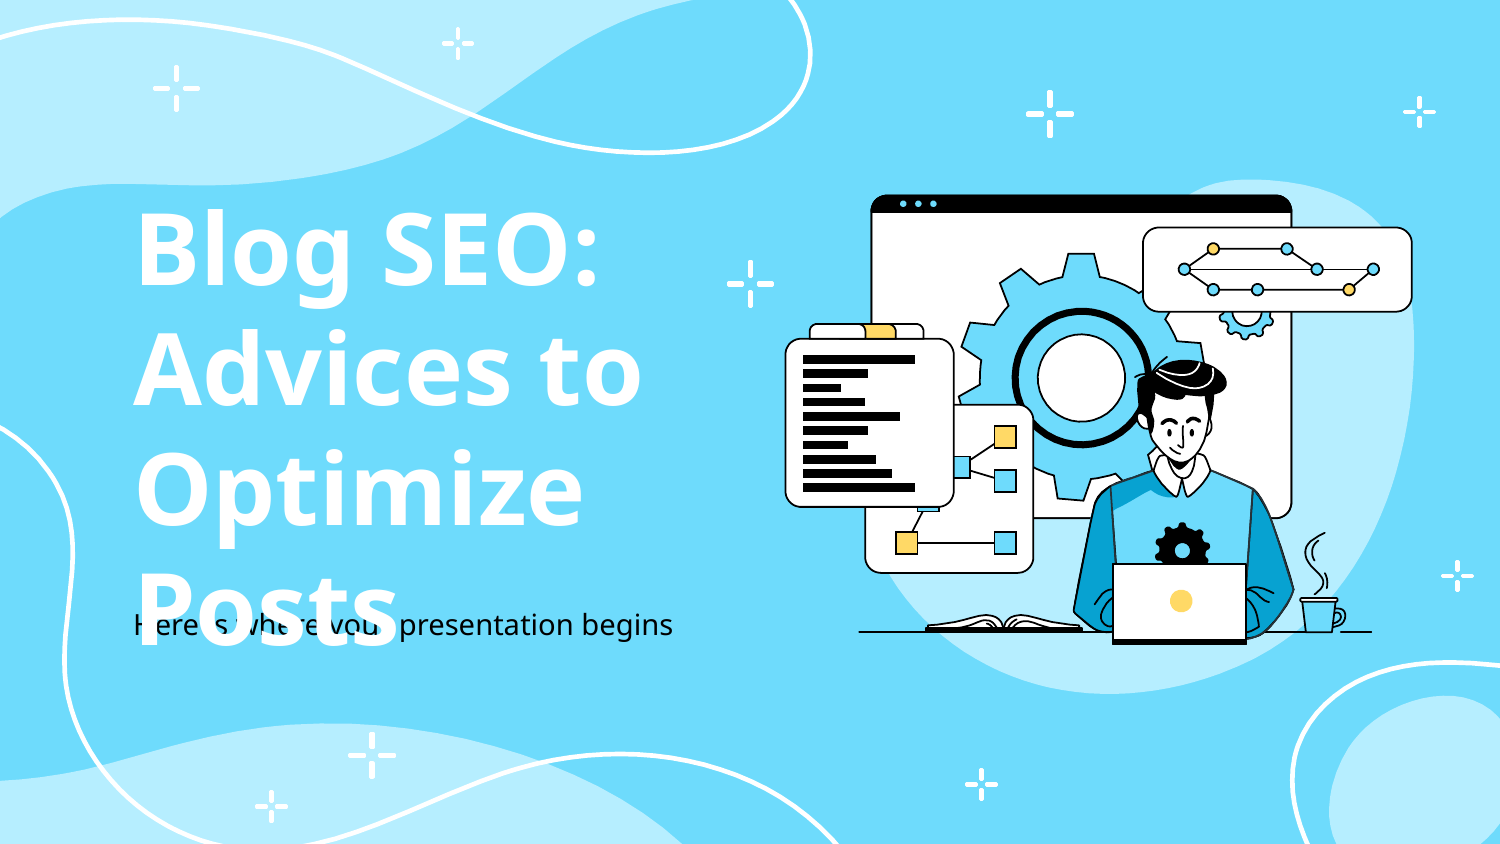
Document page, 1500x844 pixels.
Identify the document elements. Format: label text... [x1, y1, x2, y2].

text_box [442, 28, 474, 59]
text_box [966, 769, 997, 800]
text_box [785, 179, 1415, 695]
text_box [256, 791, 287, 822]
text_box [1442, 560, 1473, 591]
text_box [349, 732, 395, 778]
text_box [1027, 91, 1073, 137]
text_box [154, 66, 199, 111]
title Blog SEO: Advices to Optimize Posts [118, 260, 780, 591]
subtitle Here is where your presentation begins [118, 591, 780, 653]
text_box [728, 261, 774, 307]
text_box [1404, 96, 1435, 127]
